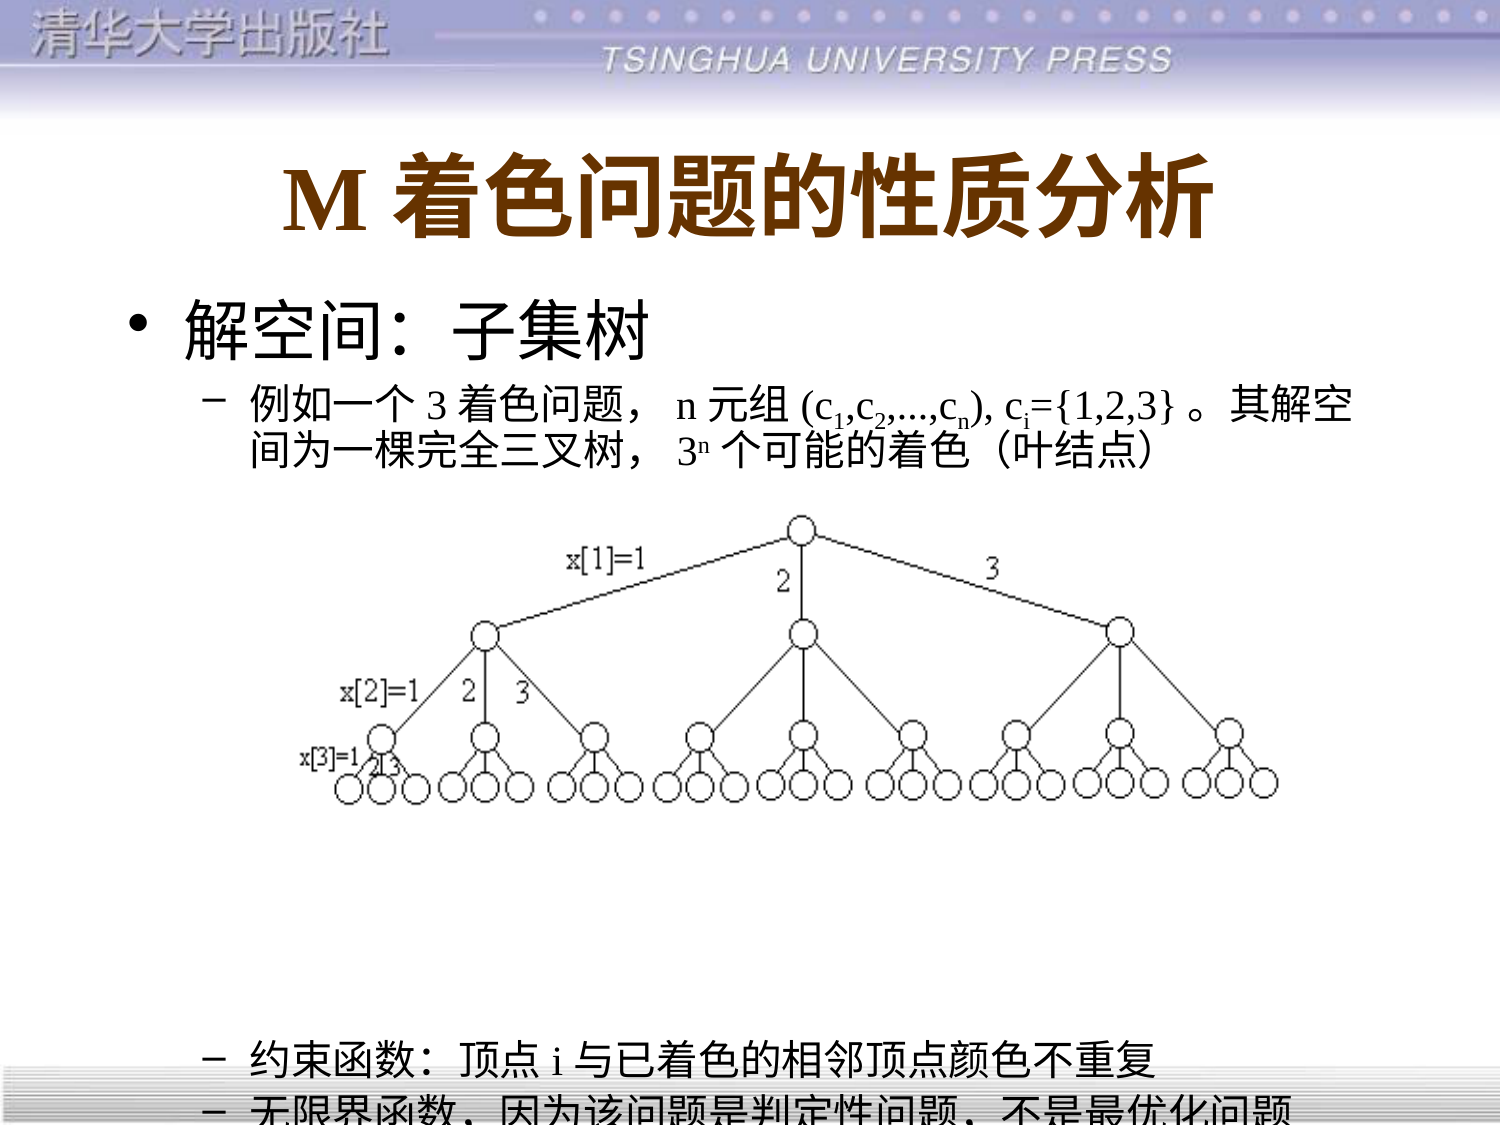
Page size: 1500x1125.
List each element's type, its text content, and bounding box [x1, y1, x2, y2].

title M着色问题的性质分析 [112, 99, 1388, 288]
picture [0, 0, 1500, 1125]
list 解空间：子集树 例如一个3着色问题，n元组(c1,c2,...,cn), ci={1,2,3}。其解空间为一棵完全三叉树，3n个可能的着色（叶结点） 约束函数：顶点i与已着色的相邻顶点颜色不重复 无限界函数，因为该问题是判定性问题，不是最优化问题 [112, 290, 1388, 967]
